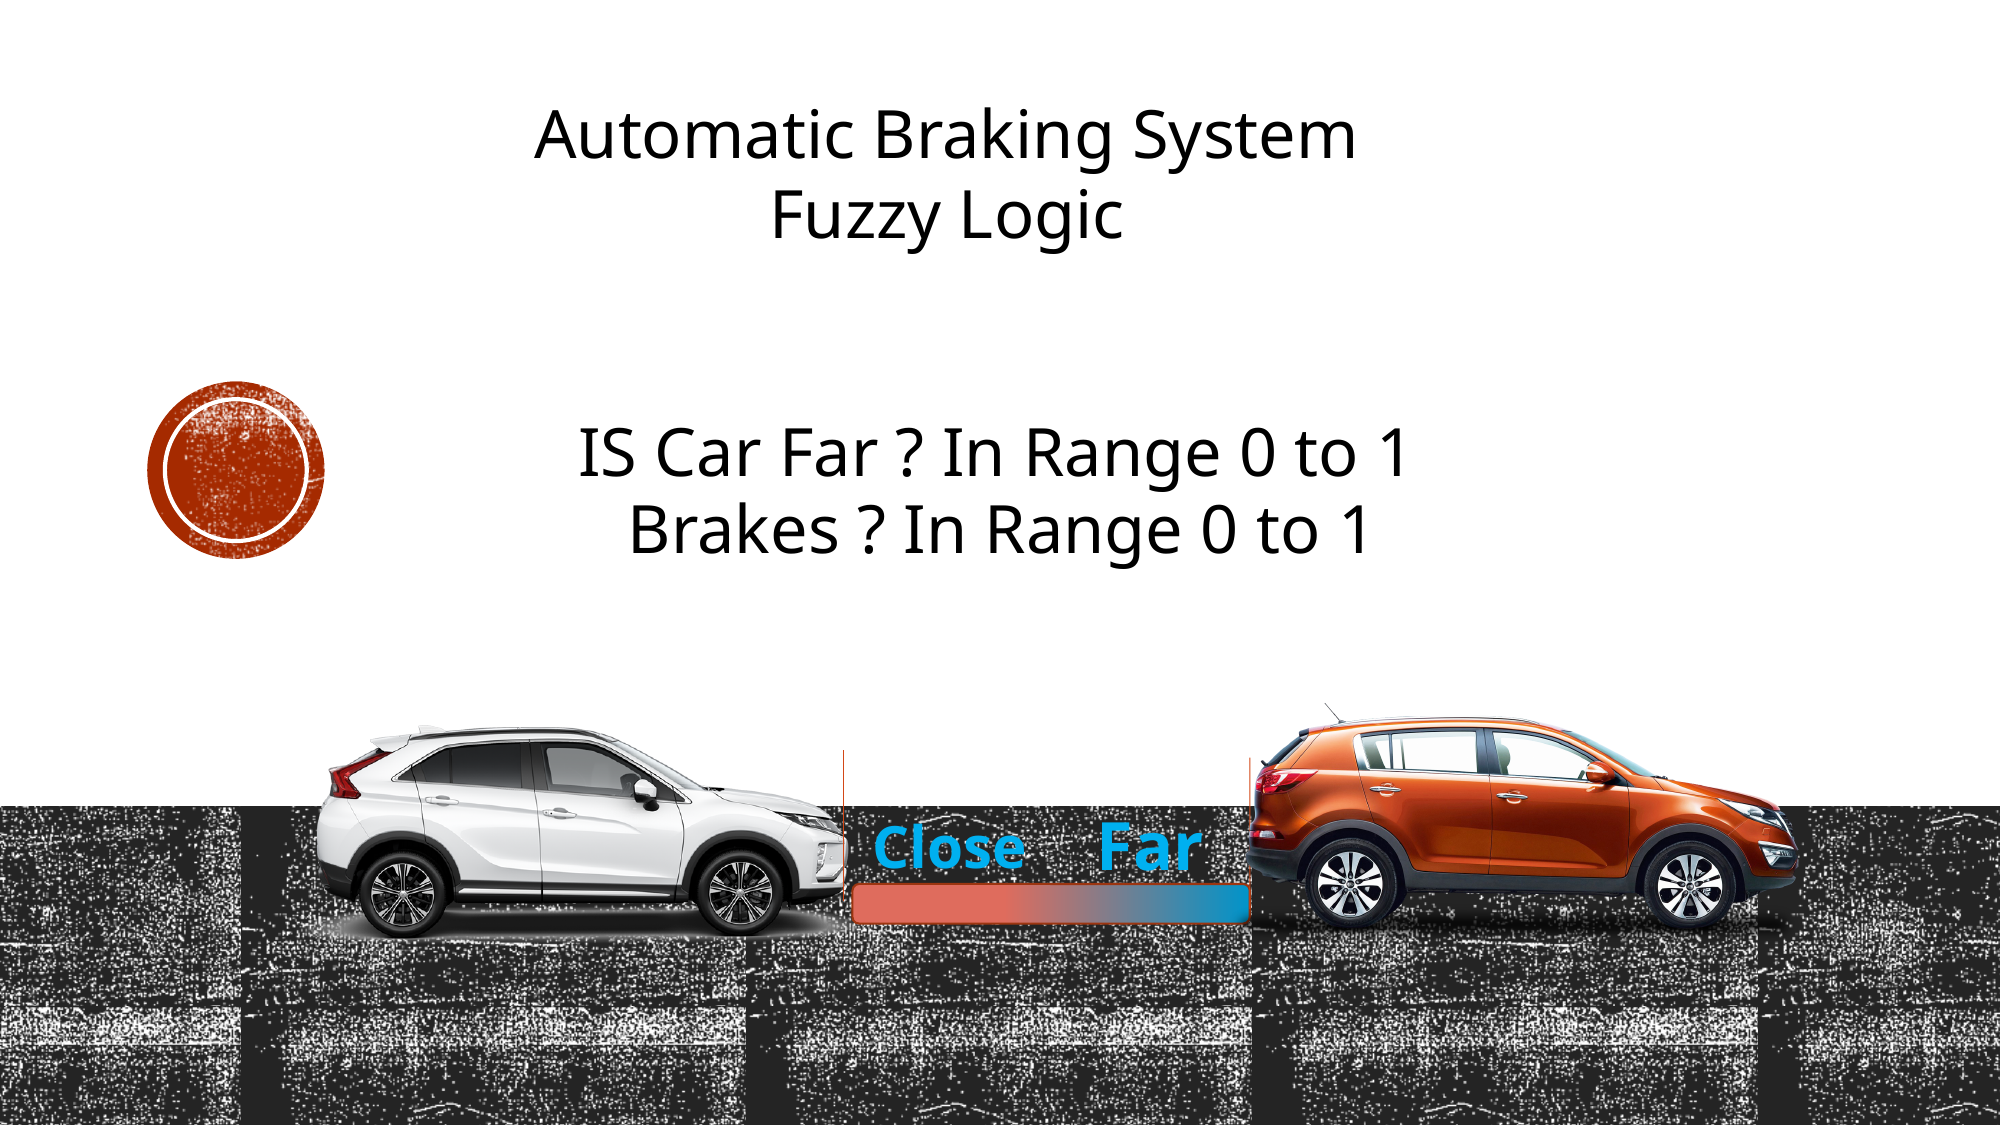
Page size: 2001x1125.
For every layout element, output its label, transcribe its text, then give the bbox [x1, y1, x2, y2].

text_box [866, 882, 1217, 925]
picture [1218, 686, 1816, 957]
text_box Close [866, 802, 1042, 888]
text_box Far [1081, 796, 1217, 892]
text_box Automatic Braking System Fuzzy Logic [519, 84, 1375, 260]
picture [291, 725, 866, 945]
text_box Brakes ? In Range 0 to 1 [612, 478, 1392, 574]
text_box IS Car Far ? In Range 0 to 1 [563, 402, 1431, 498]
